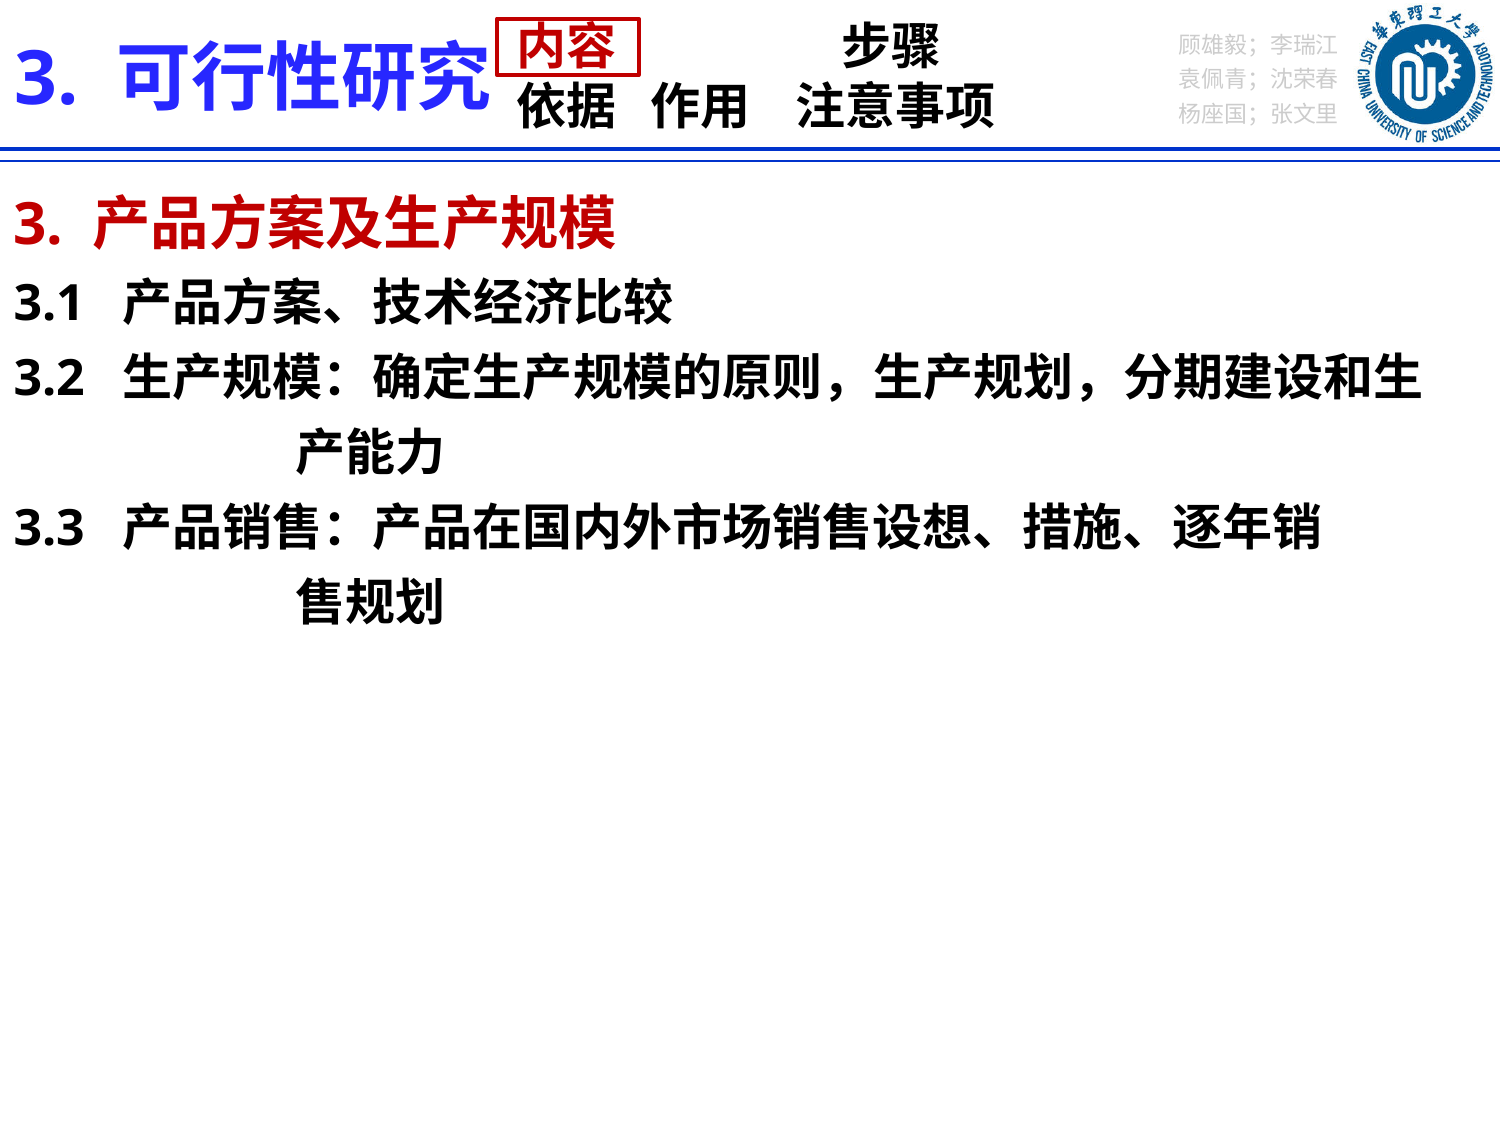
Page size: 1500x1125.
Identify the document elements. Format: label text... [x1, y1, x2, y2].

text_box 3. 可行性研究 [0, 21, 501, 127]
text_box 内容 步骤 依据 作用 注意事项 [501, 6, 1081, 142]
picture [1353, 127, 1495, 145]
text_box 3. 产品方案及生产规模 3.1 产品方案、技术经济比较 3.2 生产规模：确定生产规模的原则，生产规划，分期建设和生 产能力 3.3 产品销售：产品在国内外市场销售设想、措施、逐年销 售规划 [0, 160, 1482, 639]
text_box 3. 可行性研究 [1081, 21, 1500, 127]
picture [1353, 3, 1495, 21]
text_box [495, 17, 641, 77]
